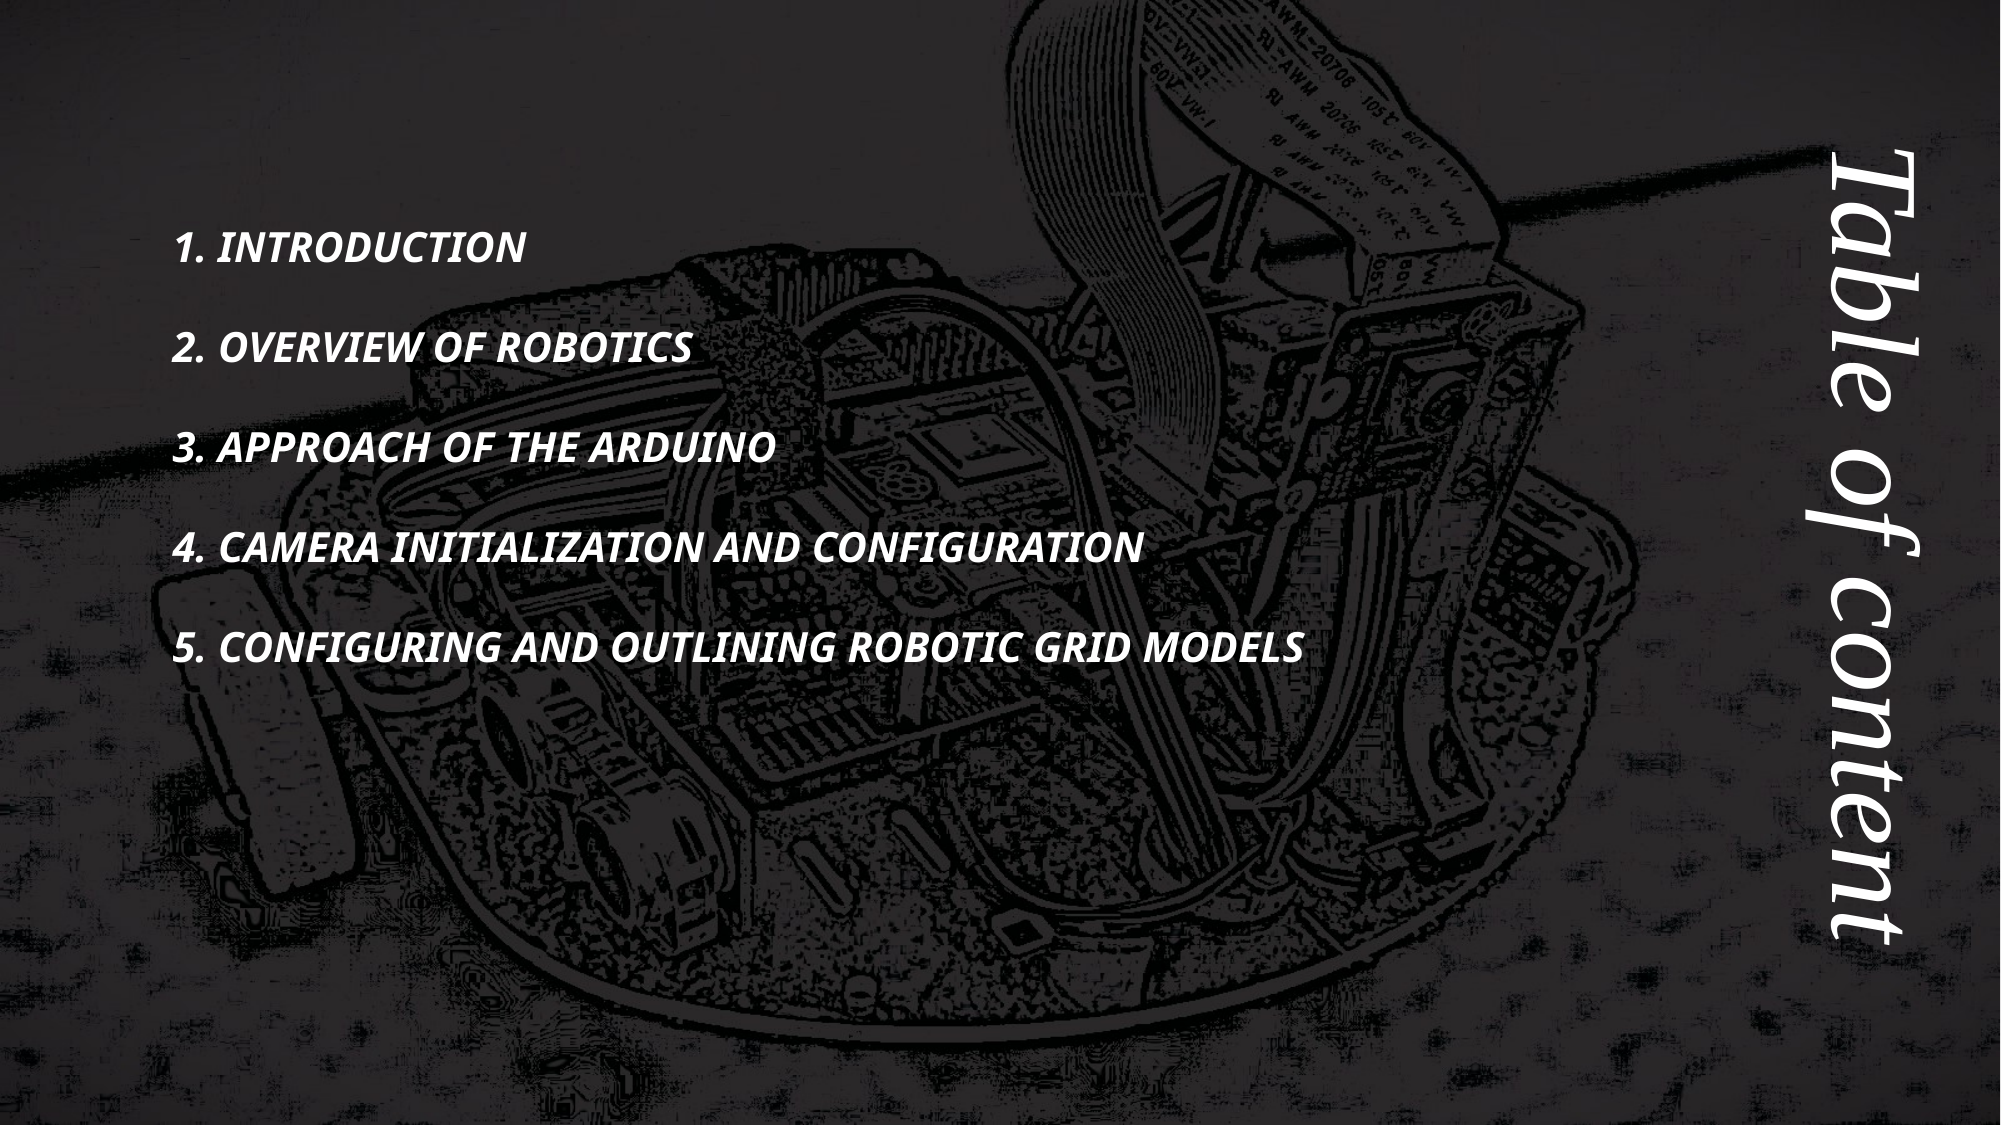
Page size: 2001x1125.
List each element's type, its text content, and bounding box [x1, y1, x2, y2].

text_box 1. INTRODUCTION 2. OVERVIEW OF ROBOTICS 3. APPROACH OF THE ARDUINO 4. CAMERA INITIALIZATION AND CONFIGURATION 5. CONFIGURING AND OUTLINING ROBOTIC GRID MODELS [157, 213, 1565, 774]
picture [0, 0, 2001, 1125]
title Table of content [1776, 126, 1971, 1035]
